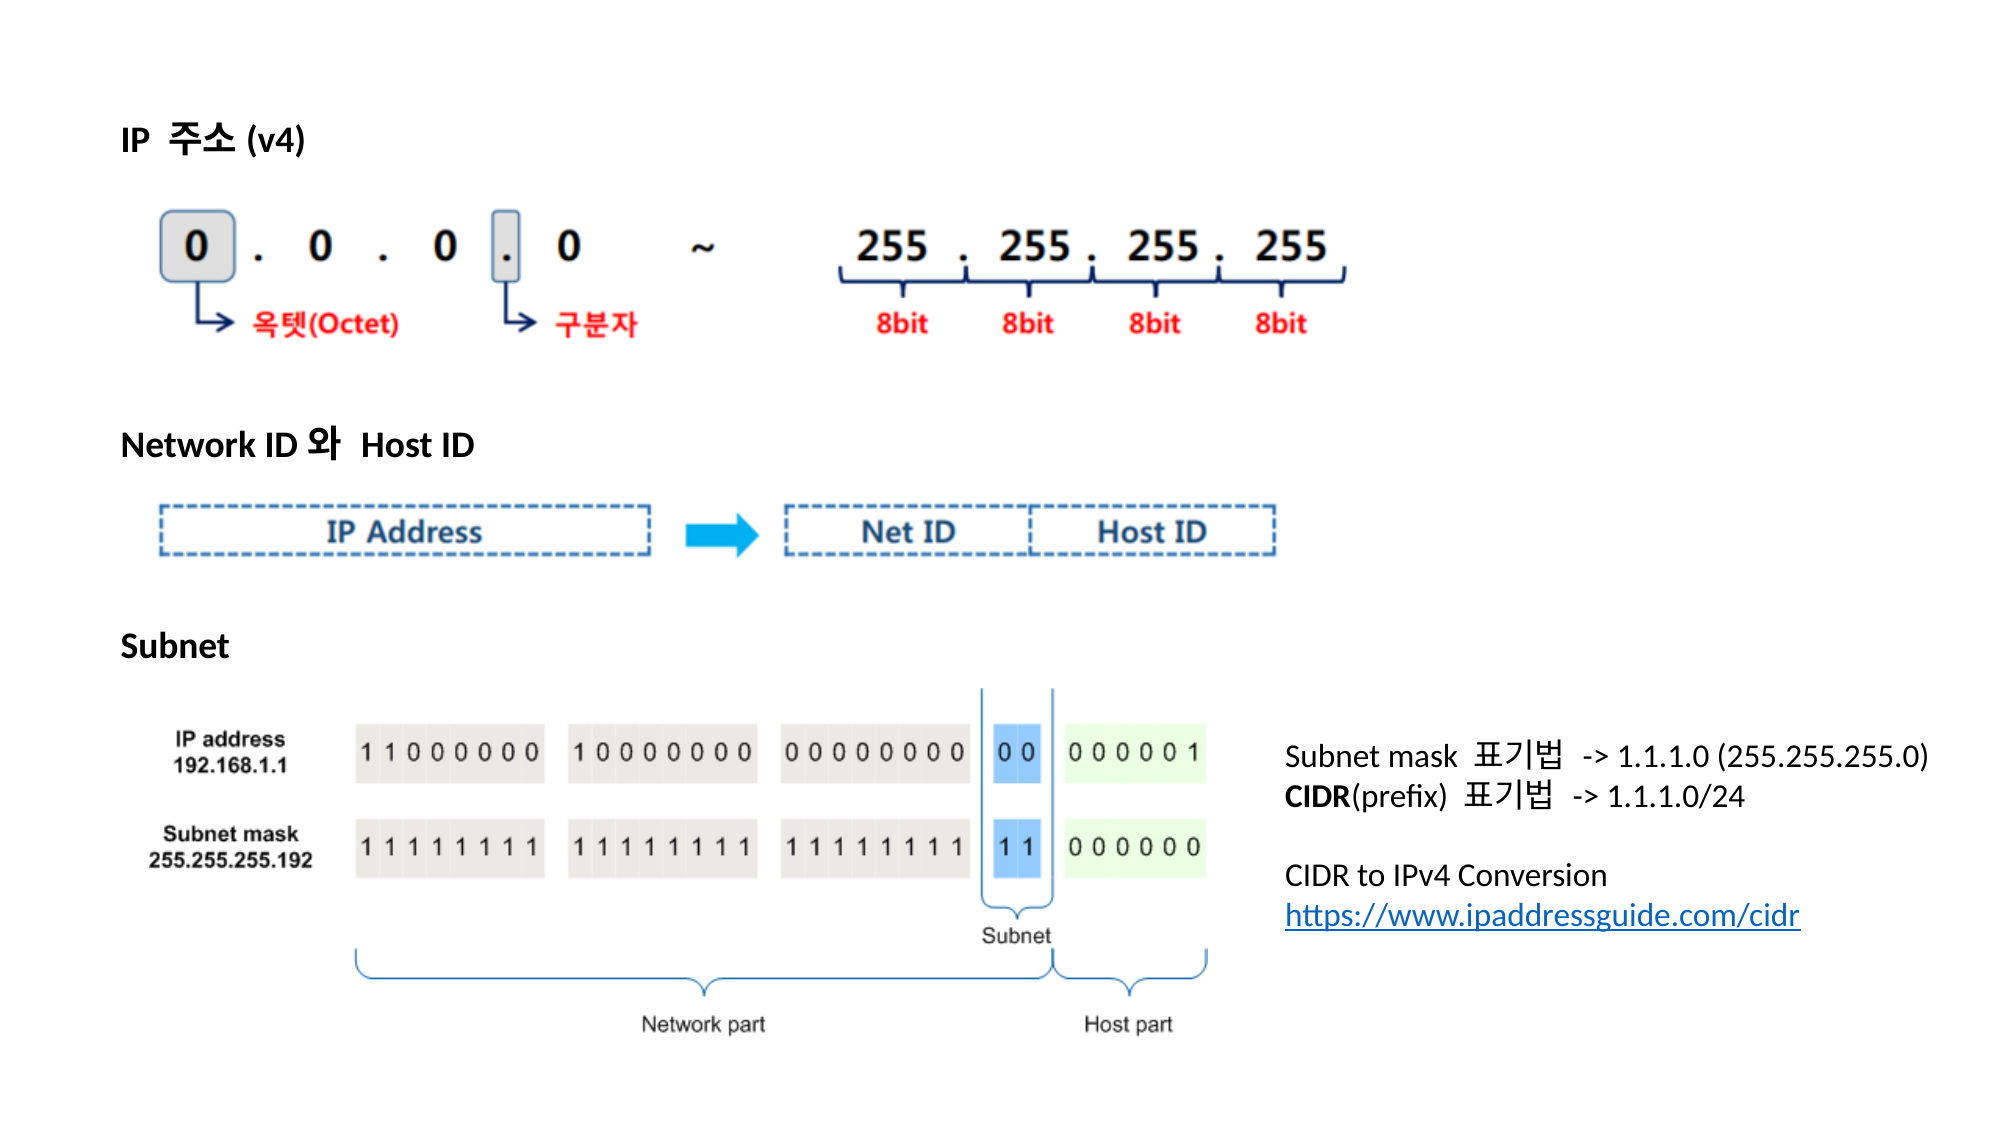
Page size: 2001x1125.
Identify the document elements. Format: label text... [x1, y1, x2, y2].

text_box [105, 413, 1293, 574]
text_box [105, 613, 1208, 1039]
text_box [105, 107, 1358, 372]
text_box Subnet mask 표기법 -> 1.1.1.0 (255.255.255.0) CIDR(prefix) 표기법 -> 1.1.1.0/24 CIDR to IPv4 Conversion https://www.ipaddressguide.com/cidr [1270, 726, 1957, 941]
